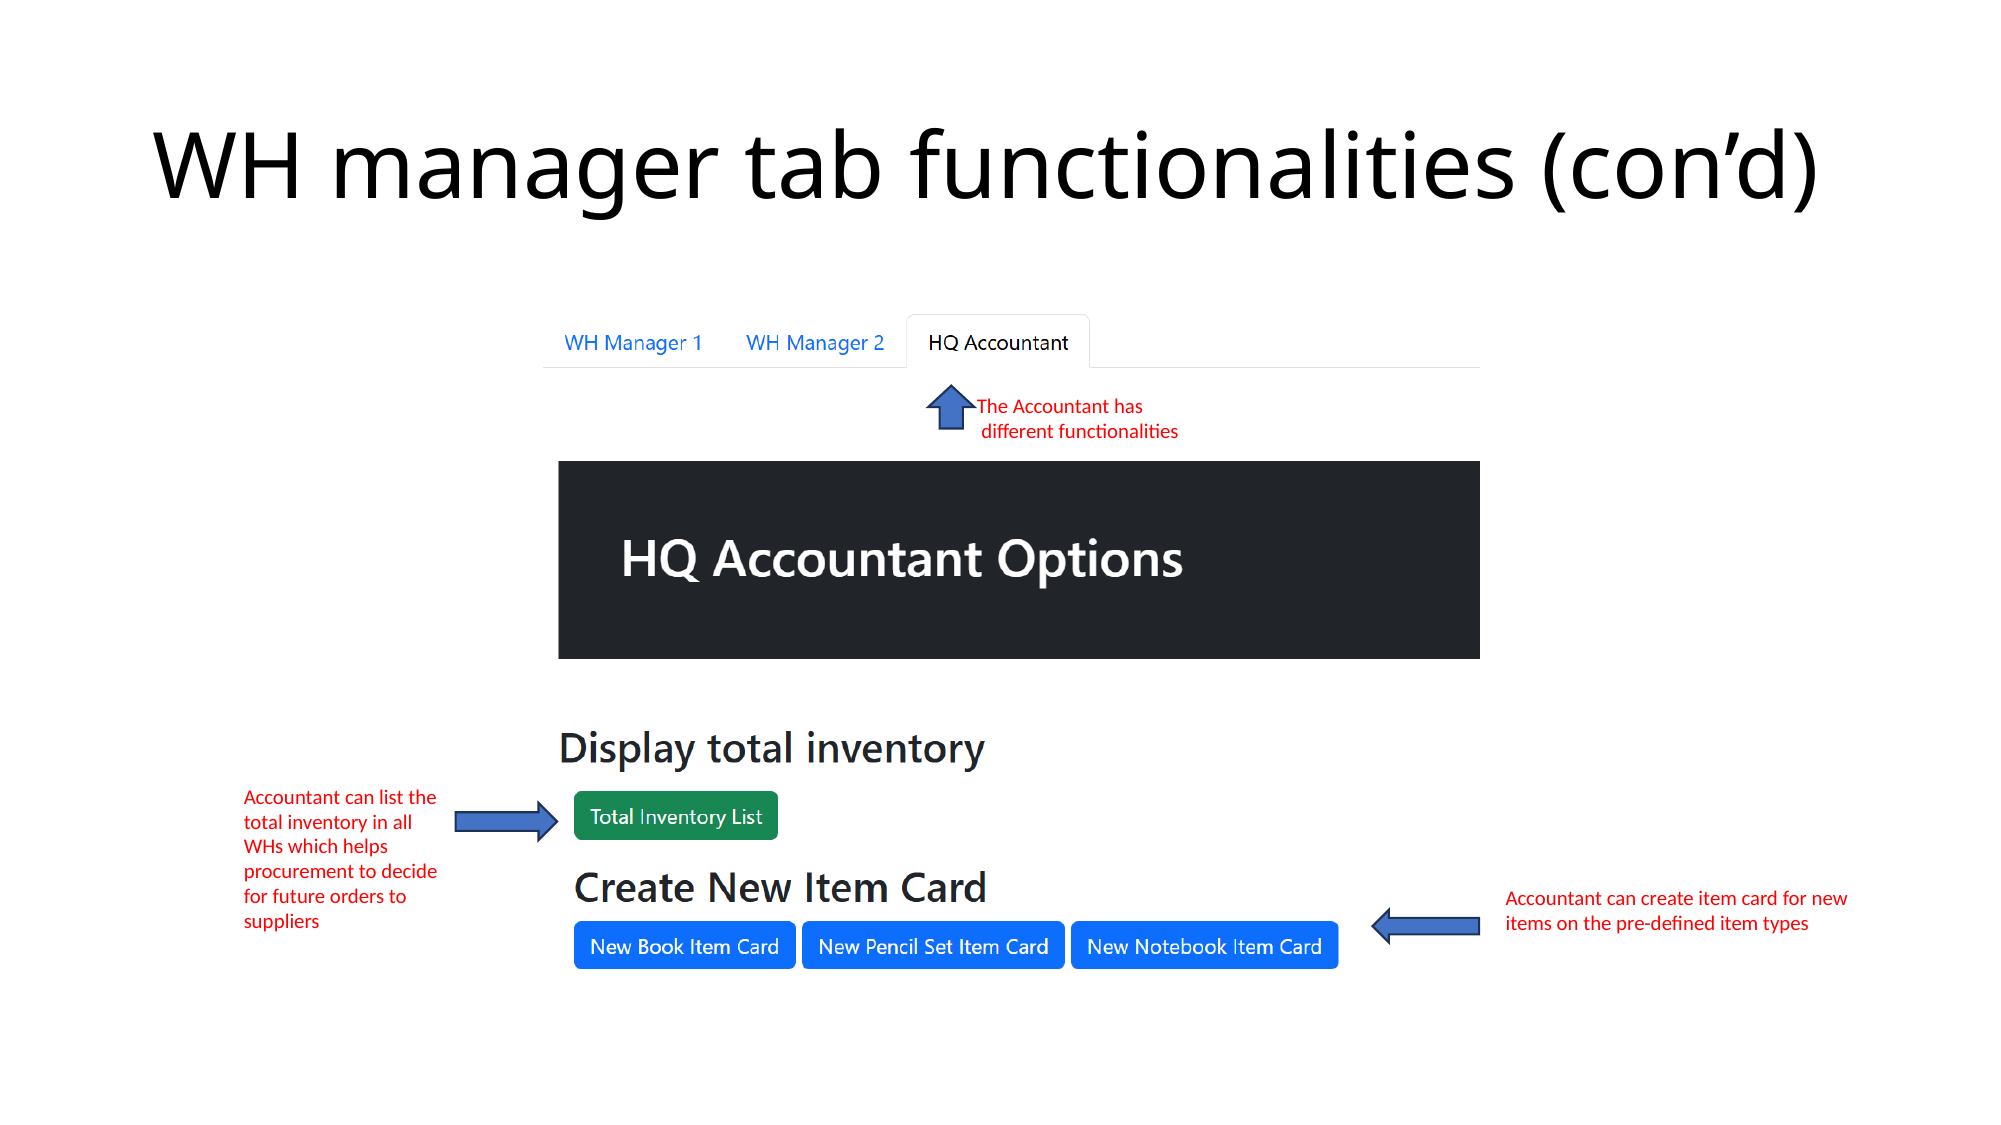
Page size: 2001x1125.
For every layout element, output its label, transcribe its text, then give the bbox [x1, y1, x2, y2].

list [520, 299, 1480, 1014]
title WH manager tab functionalities (con’d) [137, 59, 1863, 278]
text_box [454, 811, 520, 832]
text_box Accountant can create item card for new items on the pre-defined item types [1490, 876, 1889, 942]
text_box Accountant can list the total inventory in all WHs which helps procurement to decide for future orders to suppliers [228, 775, 470, 941]
